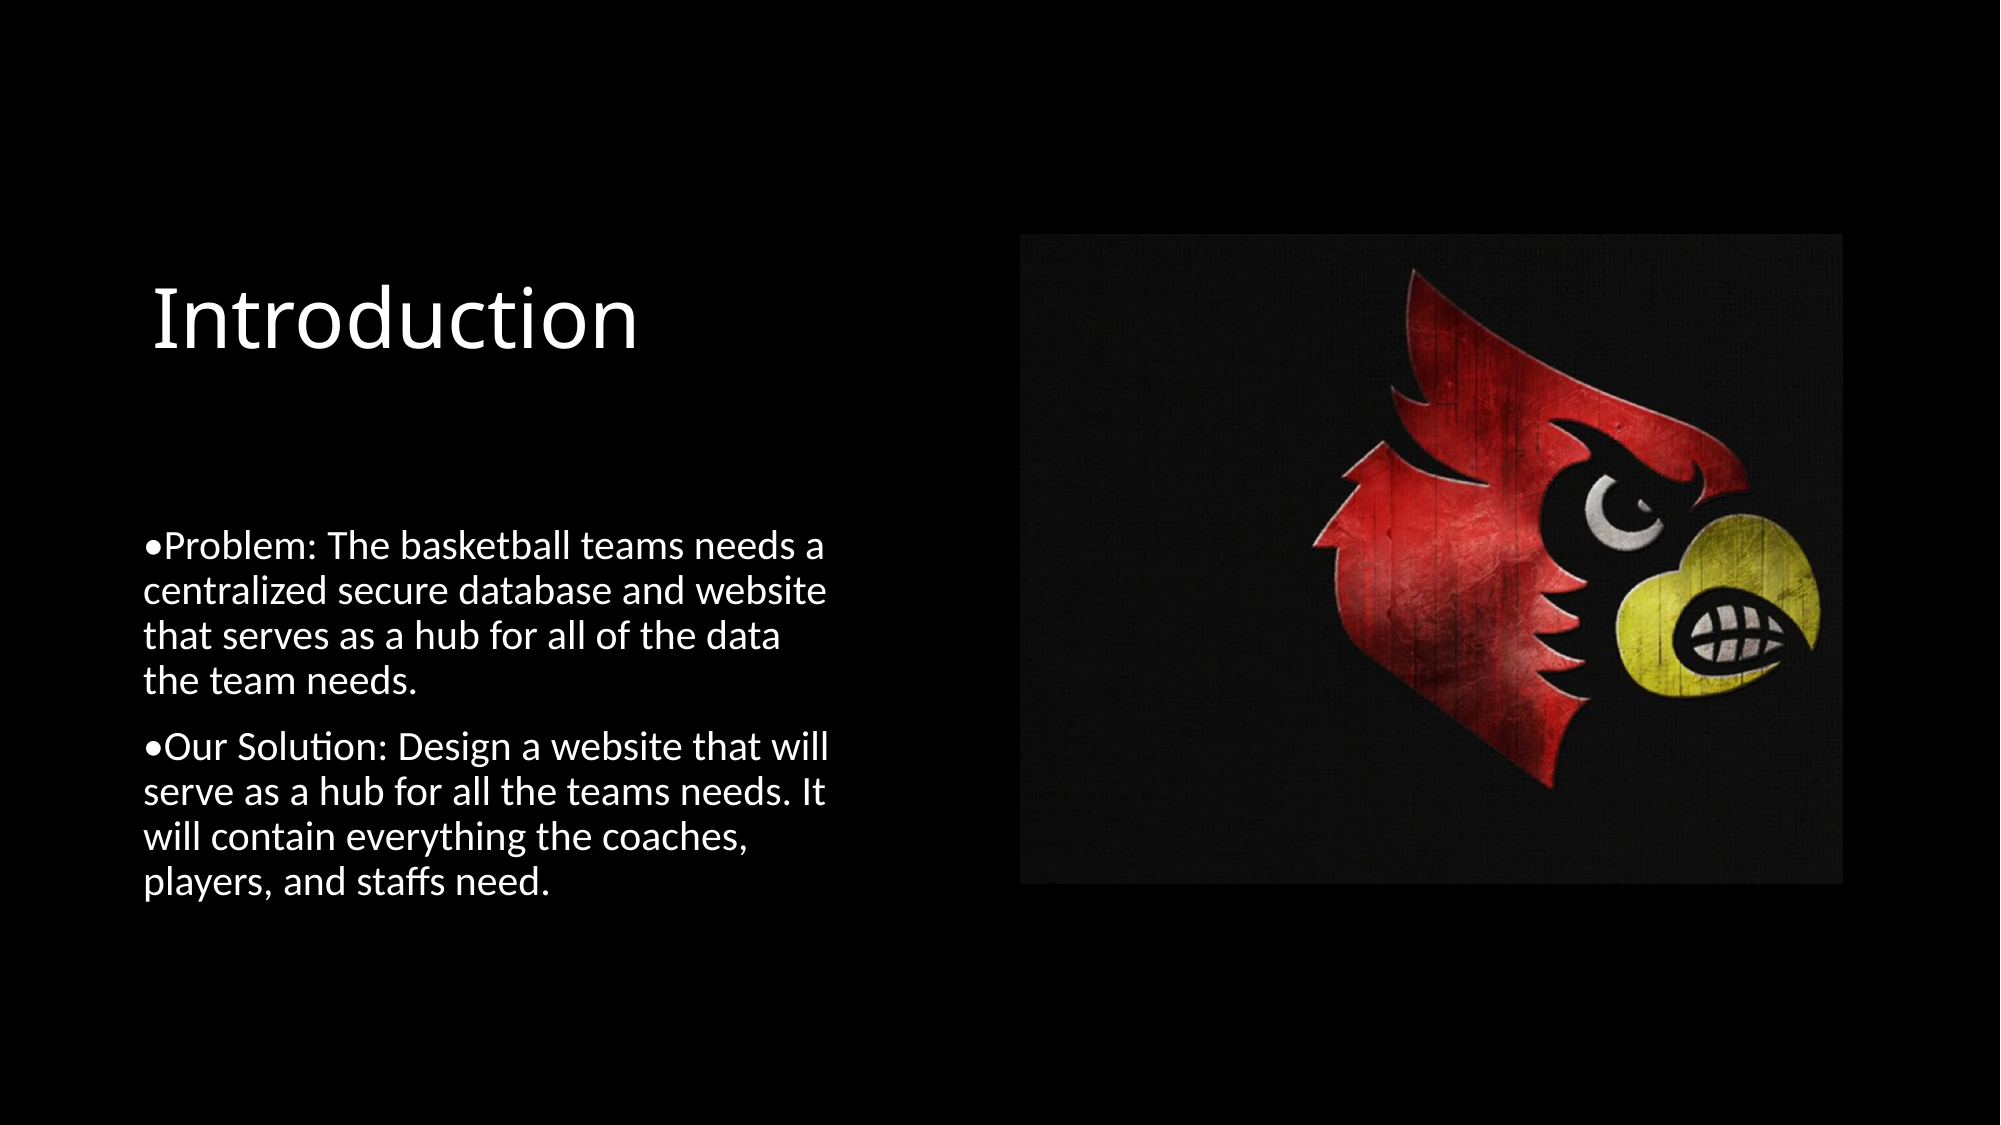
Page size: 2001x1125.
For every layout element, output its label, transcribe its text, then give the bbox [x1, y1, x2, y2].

title Introduction [137, 269, 858, 487]
picture [1020, 234, 1843, 885]
list •Problem: The basketball teams needs a centralized secure database and website that serves as a hub for all of the data the team needs. •Our Solution: Design a website that will serve as a hub for all the teams needs. It will contain everything the coaches, players, and staffs need. [128, 516, 849, 919]
